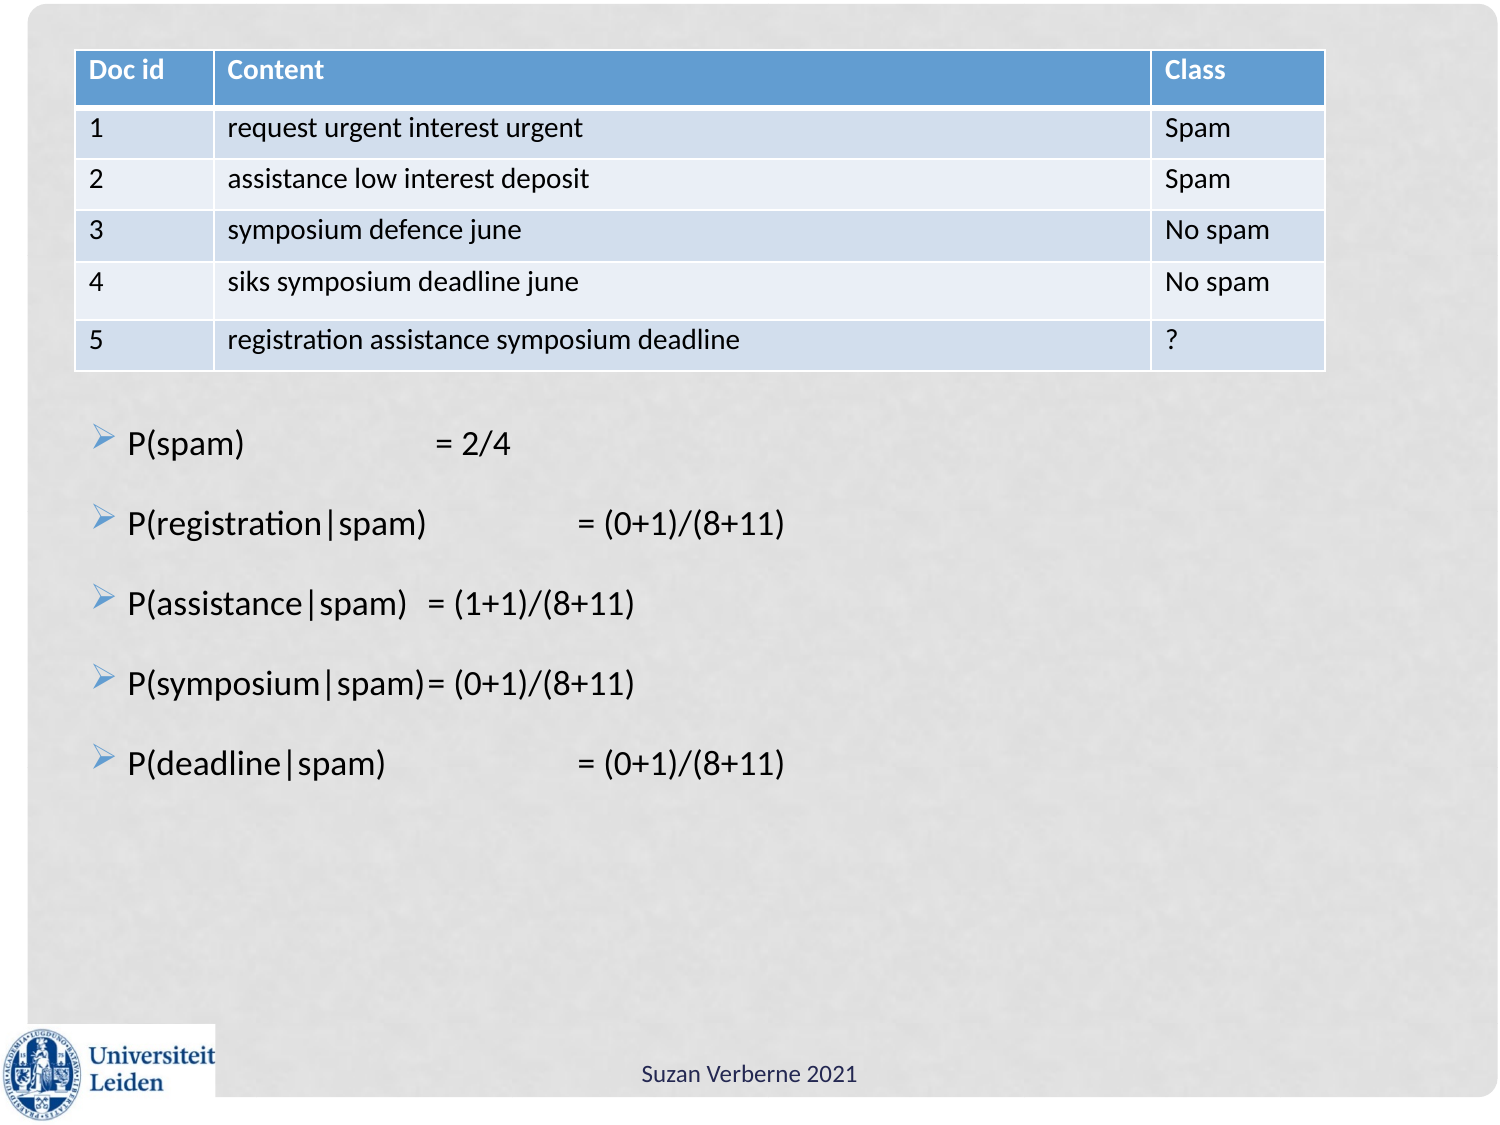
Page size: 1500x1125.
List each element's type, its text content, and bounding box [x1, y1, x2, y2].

table_cell Spam [1152, 160, 1324, 209]
text_box P(spam) = 2/4 P(registration|spam) = (0+1)/(8+11) P(assistance|spam) = (1+1)/(8+11) P(symposium|spam) = (0+1)/(8+11) P(deadline|spam) = (0+1)/(8+11) [74, 412, 1338, 1050]
picture [0, 1024, 216, 1125]
table_cell siks symposium deadline june [215, 263, 1150, 319]
table_cell No spam [1152, 263, 1324, 319]
table_cell 1 [76, 111, 213, 158]
table_cell request urgent interest urgent [215, 111, 1150, 158]
table_cell 5 [76, 321, 213, 370]
text_box [812, 237, 1500, 980]
table_header Class [1152, 51, 1324, 105]
table_cell assistance low interest deposit [215, 160, 1150, 209]
footer Suzan Verberne 2021 [512, 1042, 988, 1103]
table_header Content [215, 51, 1150, 105]
table_cell symposium defence june [215, 211, 1150, 261]
table_cell registration assistance symposium deadline [215, 321, 1150, 370]
table_cell No spam [1152, 211, 1324, 261]
table_cell Spam [1152, 111, 1324, 158]
table_cell 2 [76, 160, 213, 209]
table_cell 4 [76, 263, 213, 319]
table_header Doc id [76, 51, 213, 105]
table_cell 3 [76, 211, 213, 261]
table_cell ? [1152, 321, 1324, 370]
